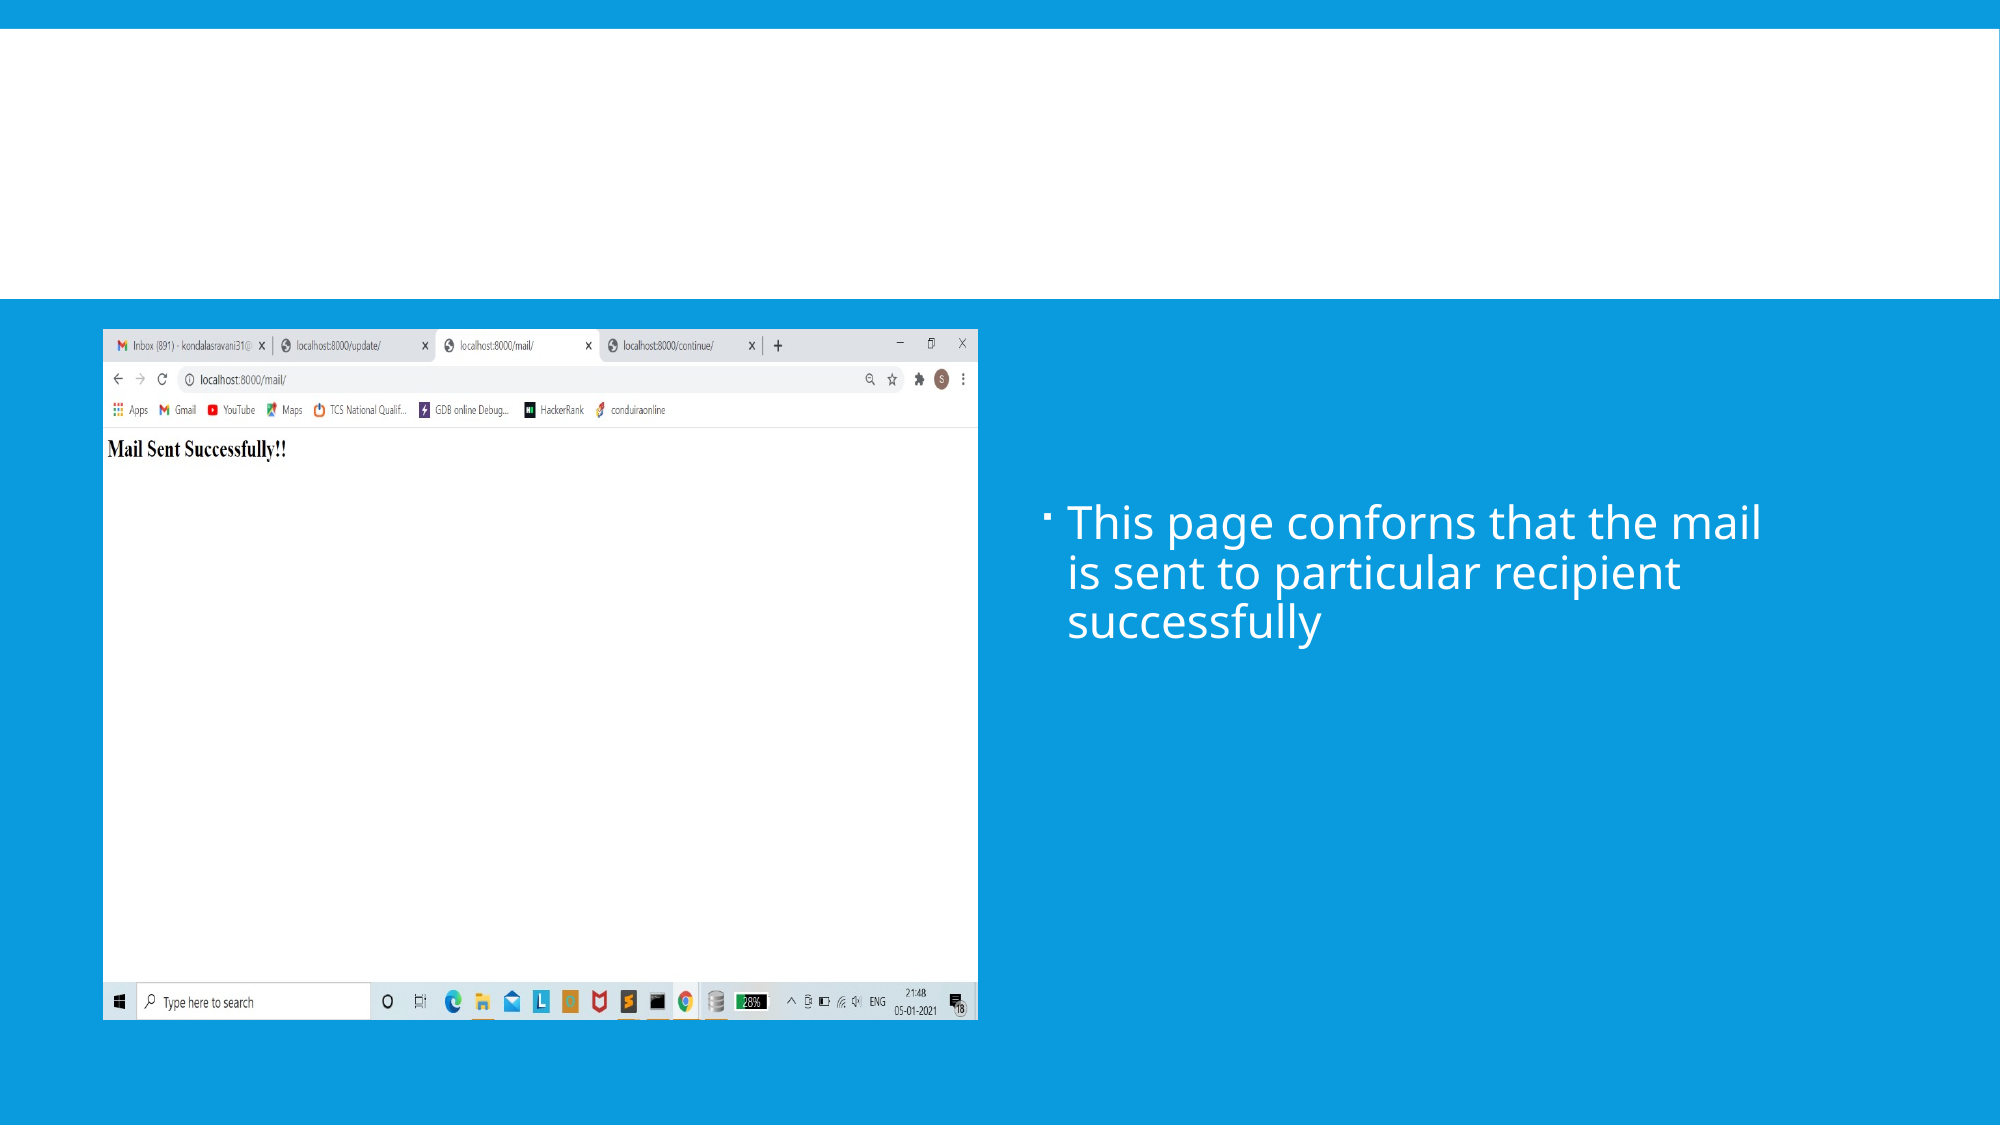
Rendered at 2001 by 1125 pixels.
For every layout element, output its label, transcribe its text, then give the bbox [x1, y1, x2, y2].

list This page conforns that the mail is sent to particular recipient successfully [1022, 329, 1803, 1020]
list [102, 329, 978, 1021]
